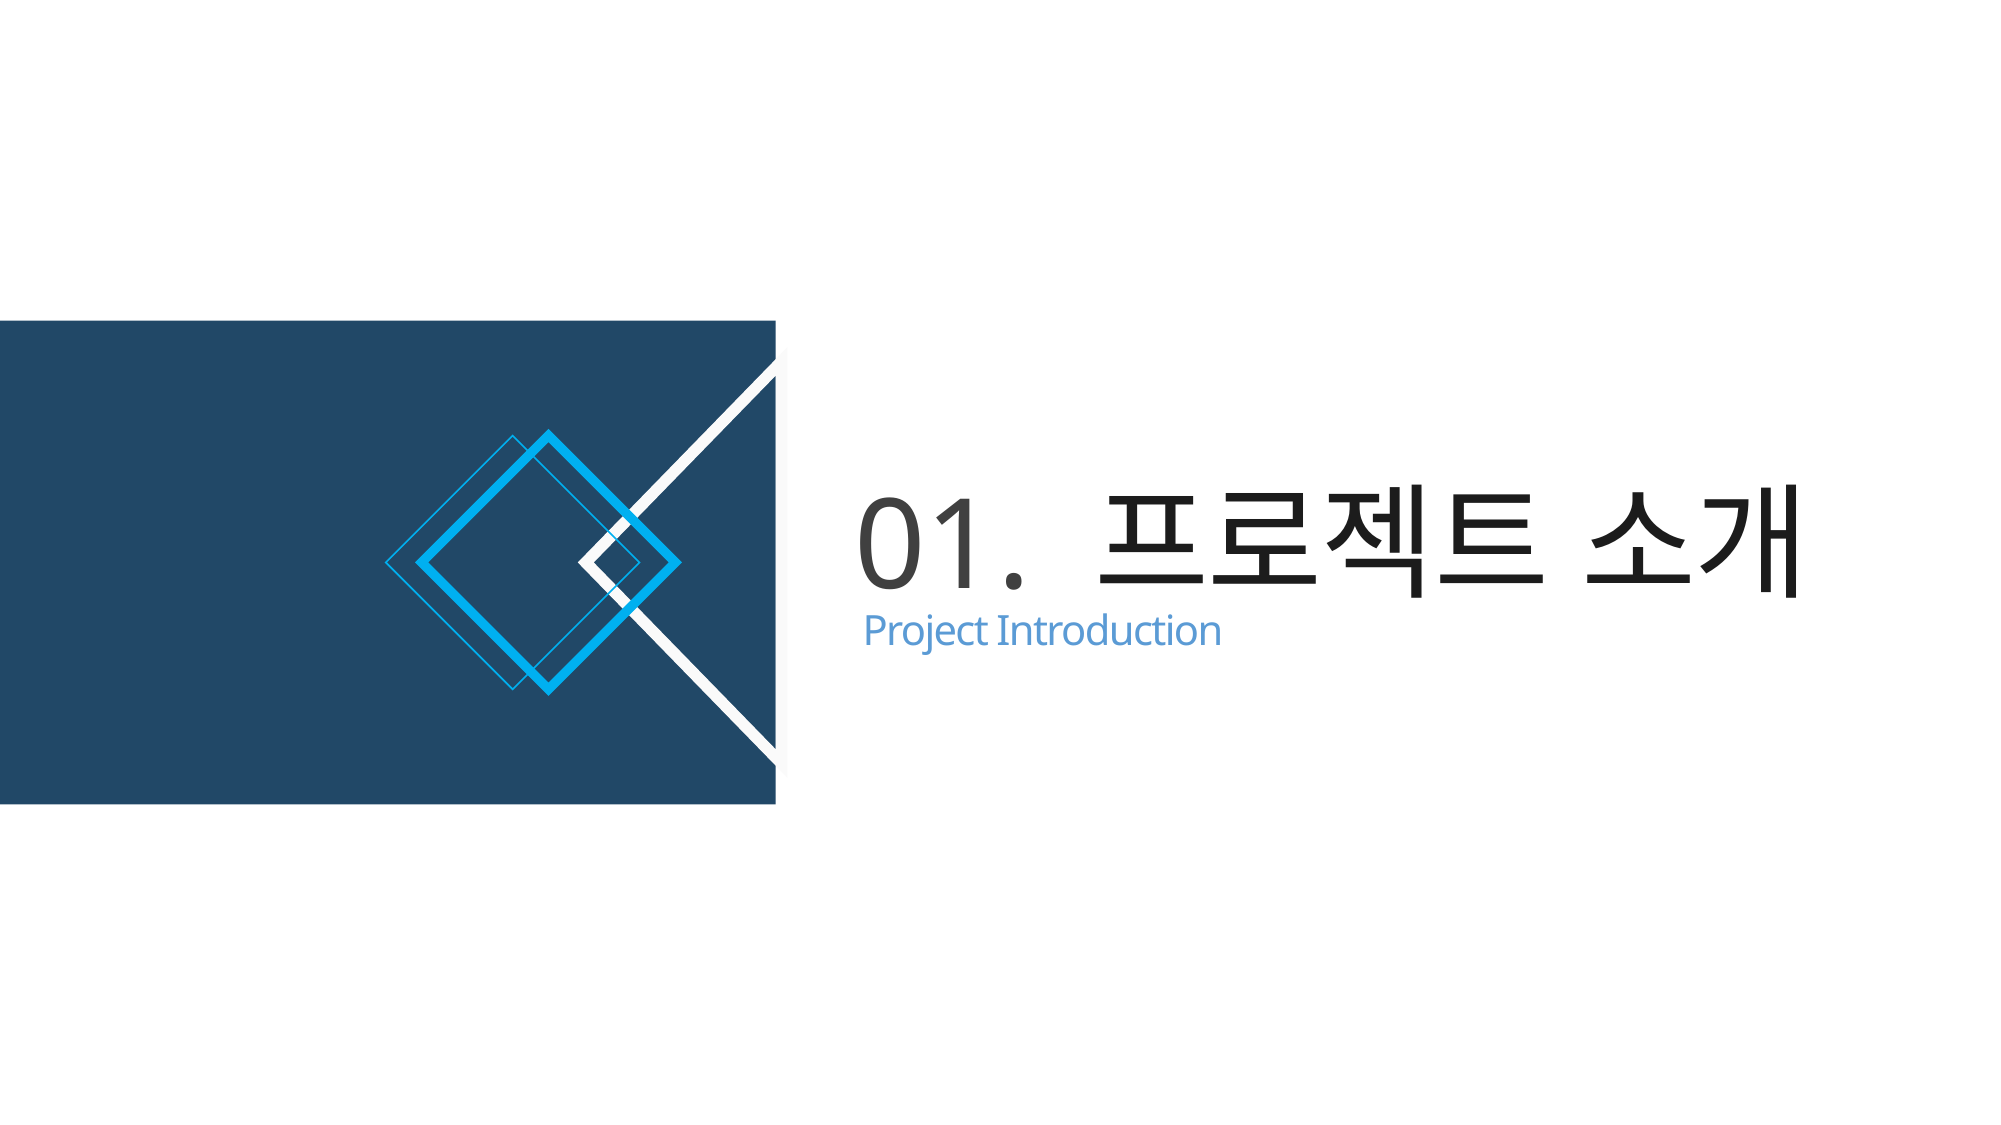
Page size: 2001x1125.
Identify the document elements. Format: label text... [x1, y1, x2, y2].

text_box Project Introduction [847, 602, 1603, 652]
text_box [385, 435, 676, 690]
text_box [676, 358, 783, 767]
text_box [0, 320, 777, 805]
text_box 01. 프로젝트 소개 [839, 435, 1850, 537]
